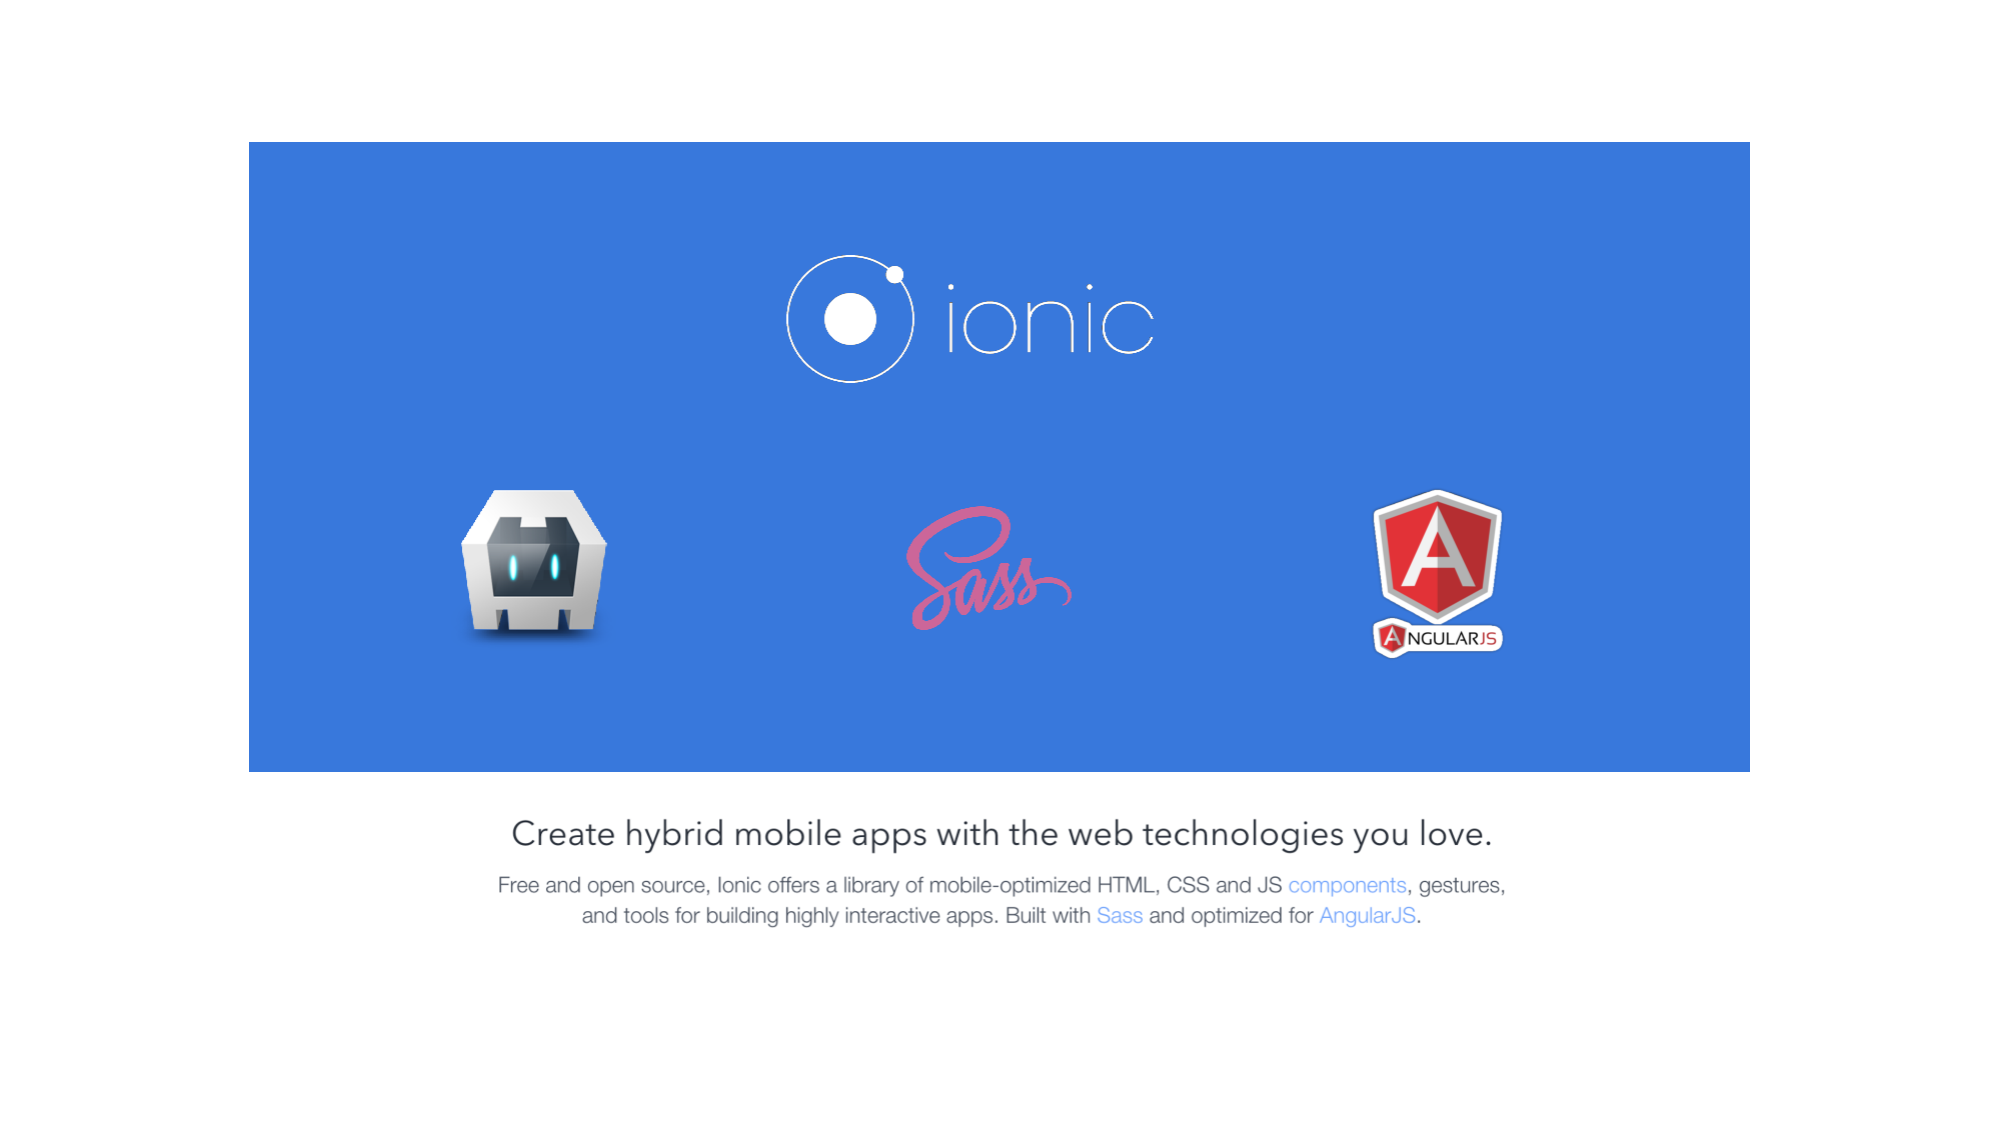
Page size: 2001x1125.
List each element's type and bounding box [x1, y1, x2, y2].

picture [249, 142, 1750, 986]
